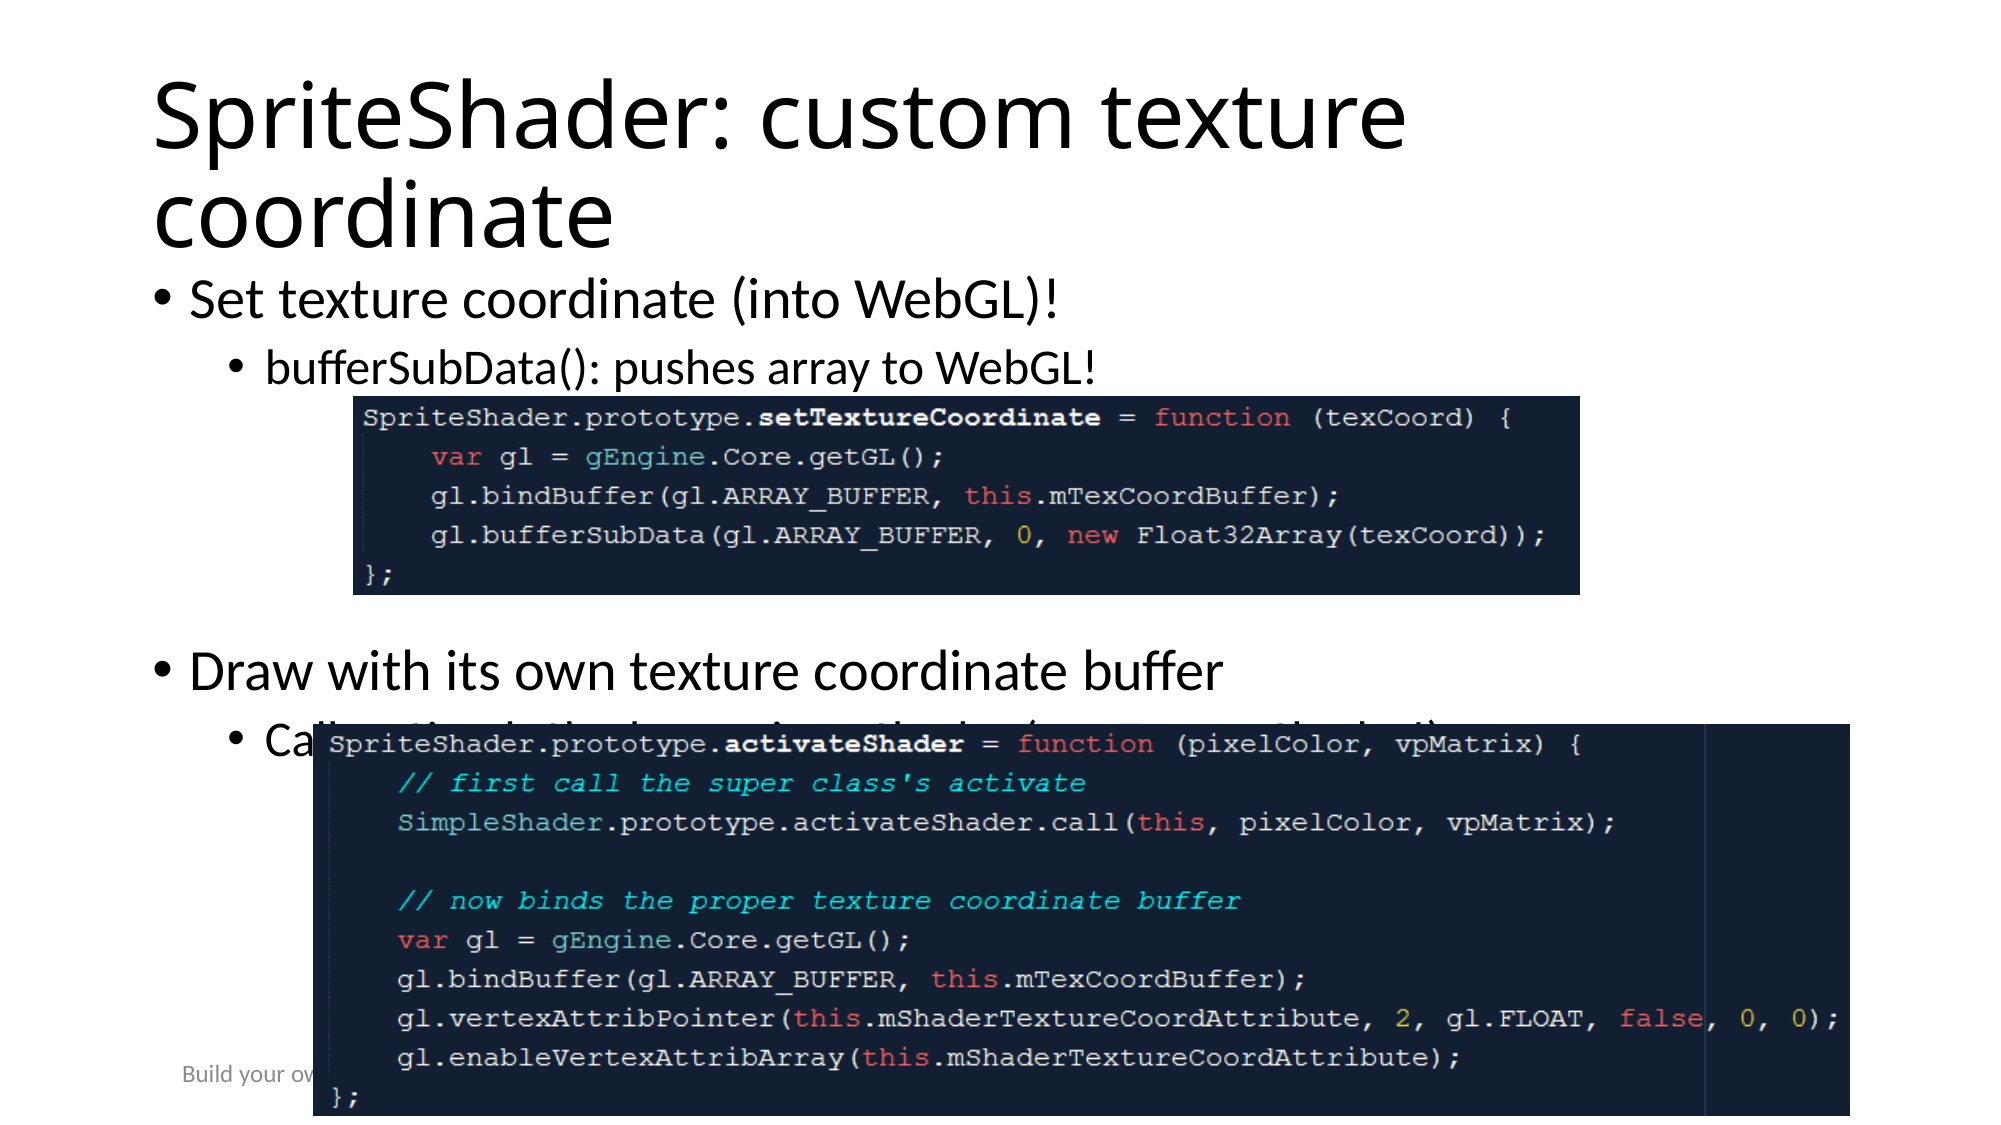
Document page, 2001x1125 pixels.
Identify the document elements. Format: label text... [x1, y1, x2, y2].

title SpriteShader: custom texture coordinate [137, 59, 1863, 260]
list Set texture coordinate (into WebGL)! bufferSubData(): pushes array to WebGL! Draw with its own texture coordinate buffer Call to SimpleShader::activateShader (not TextureShader!) [137, 260, 1863, 1014]
picture [313, 724, 1850, 1116]
picture [352, 395, 1580, 595]
